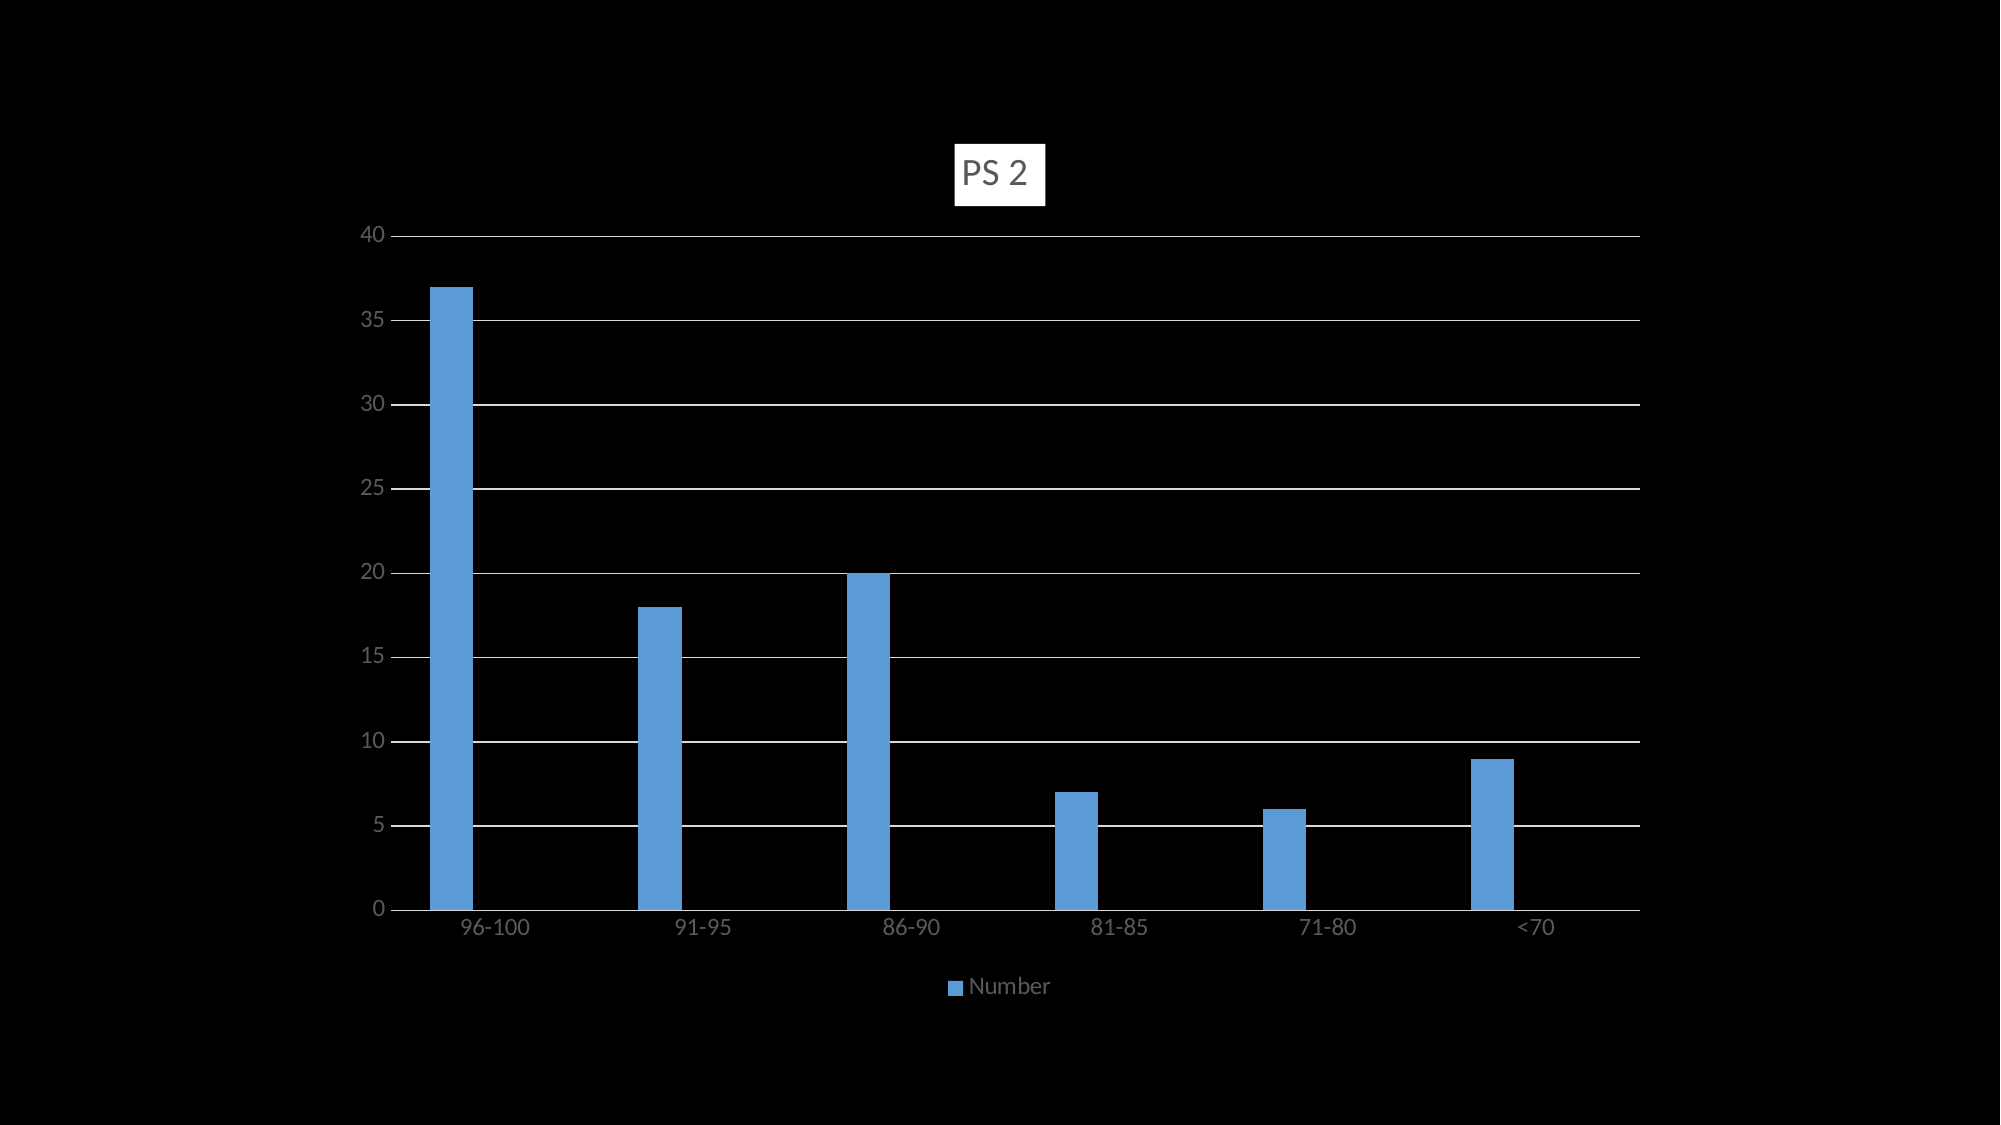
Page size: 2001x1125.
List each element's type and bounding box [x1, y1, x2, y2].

chart [333, 117, 1667, 1007]
